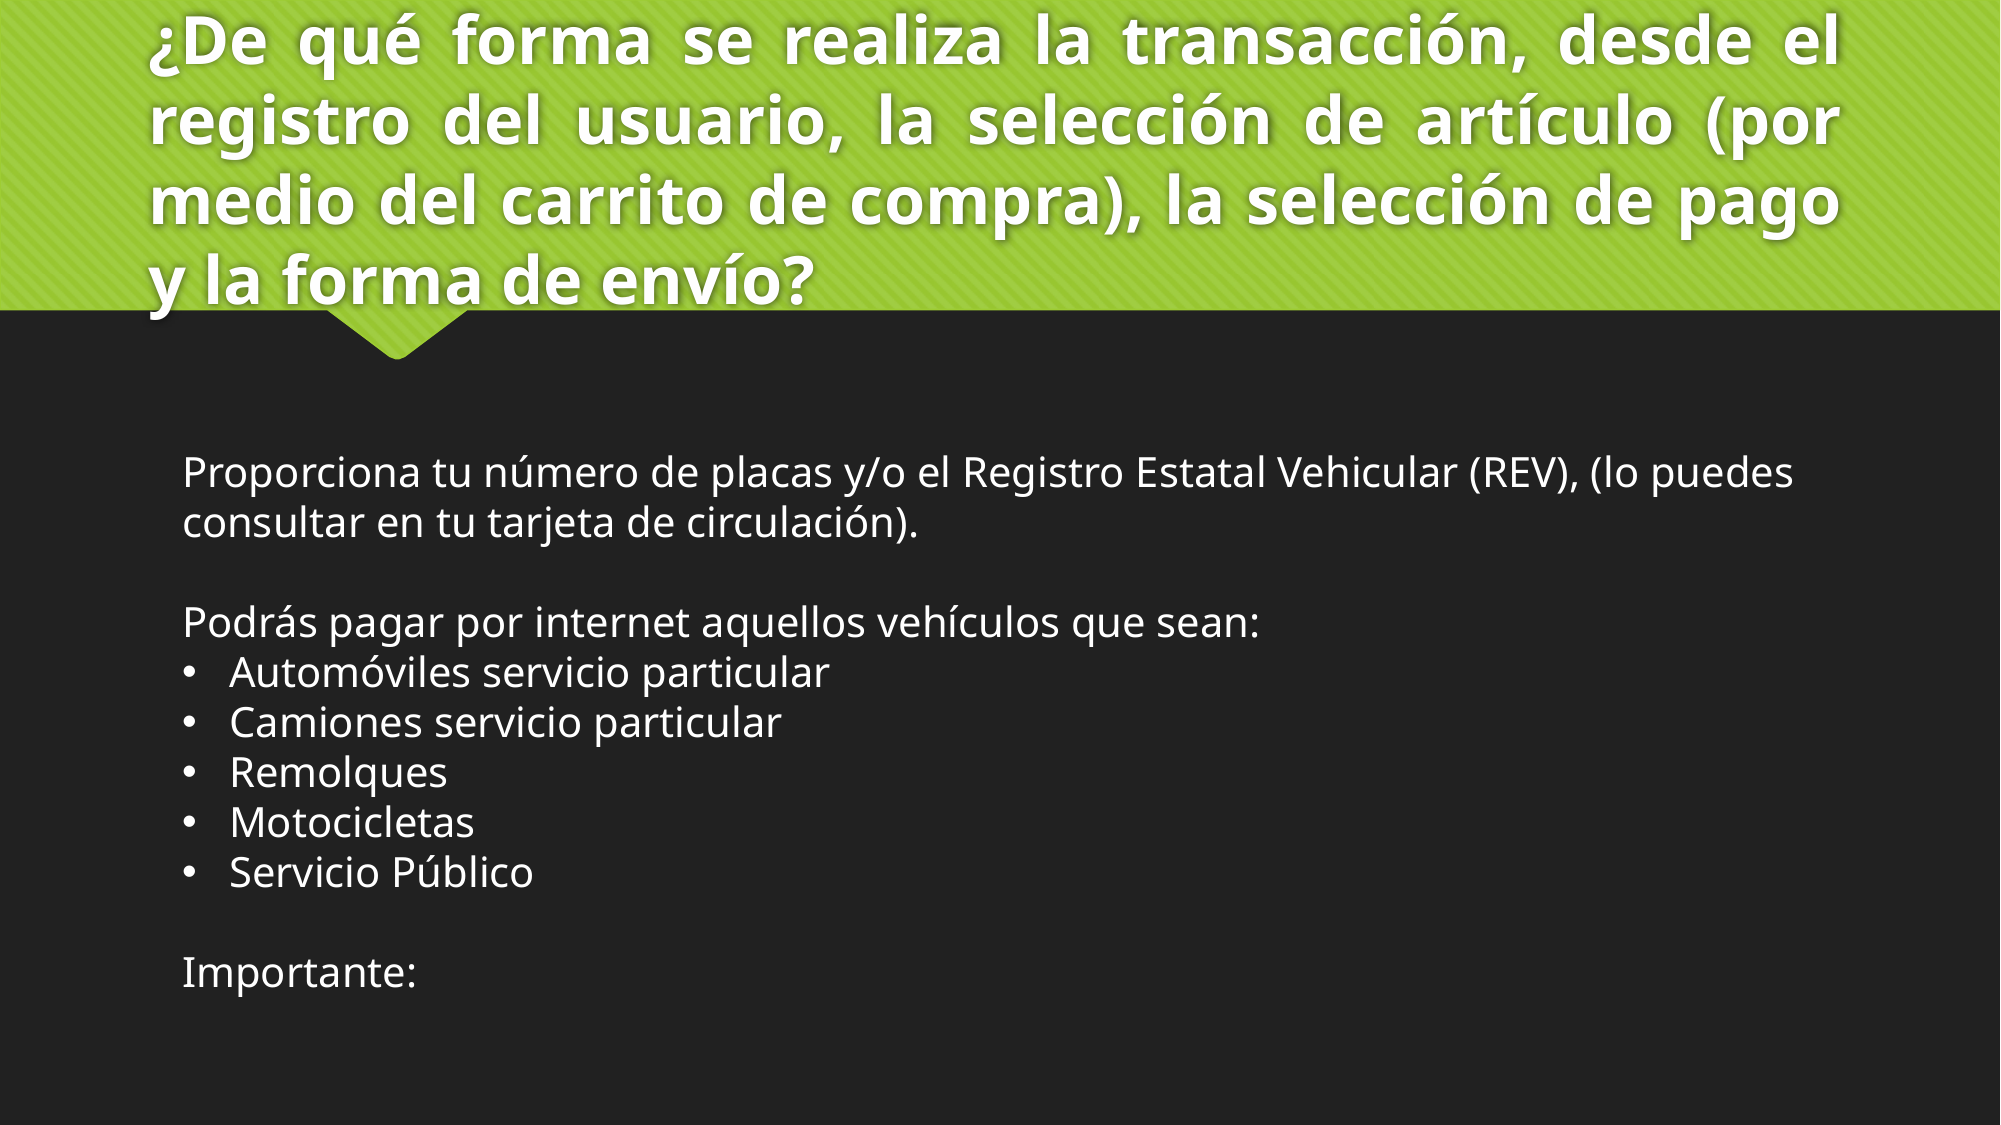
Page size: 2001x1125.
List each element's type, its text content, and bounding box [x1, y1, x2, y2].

text_box Proporciona tu número de placas y/o el Registro Estatal Vehicular (REV), (lo puedes consultar en tu tarjeta de circulación). Podrás pagar por internet aquellos vehículos que sean: Automóviles servicio particular Camiones servicio particular Remolques Motocicletas Servicio Público Importante: [167, 438, 1893, 1004]
title ¿De qué forma se realiza la transacción, desde el registro del usuario, la selección de artículo (por medio del carrito de compra), la selección de pago y la forma de envío? [133, 0, 1859, 325]
